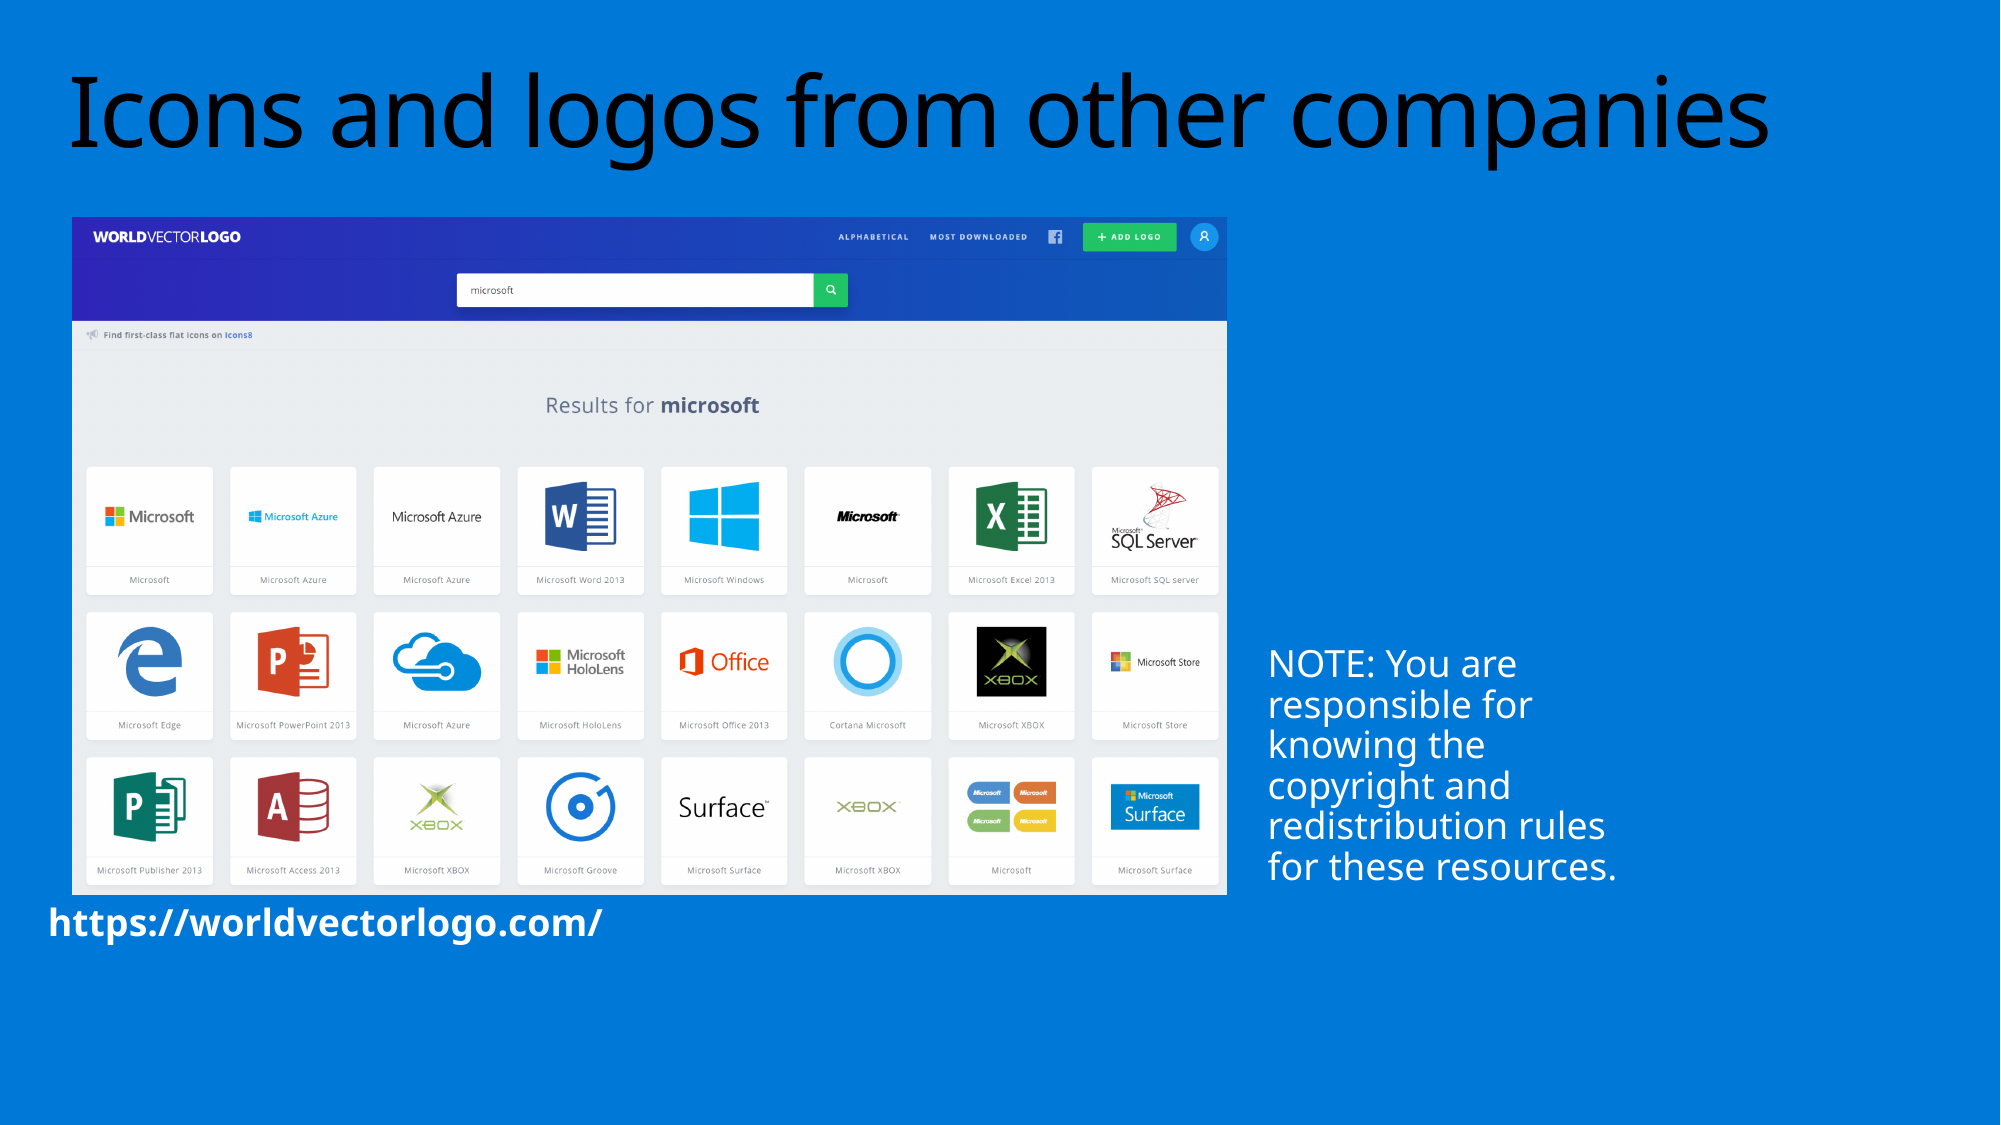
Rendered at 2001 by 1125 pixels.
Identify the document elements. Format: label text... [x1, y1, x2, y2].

text_box https://worldvectorlogo.com/ [33, 891, 628, 952]
text_box NOTE: You are responsible for knowing the copyright and redistribution rules for these resources. [1237, 621, 1657, 979]
title Icons and logos from other companies [44, 47, 1957, 196]
picture [71, 216, 1228, 895]
